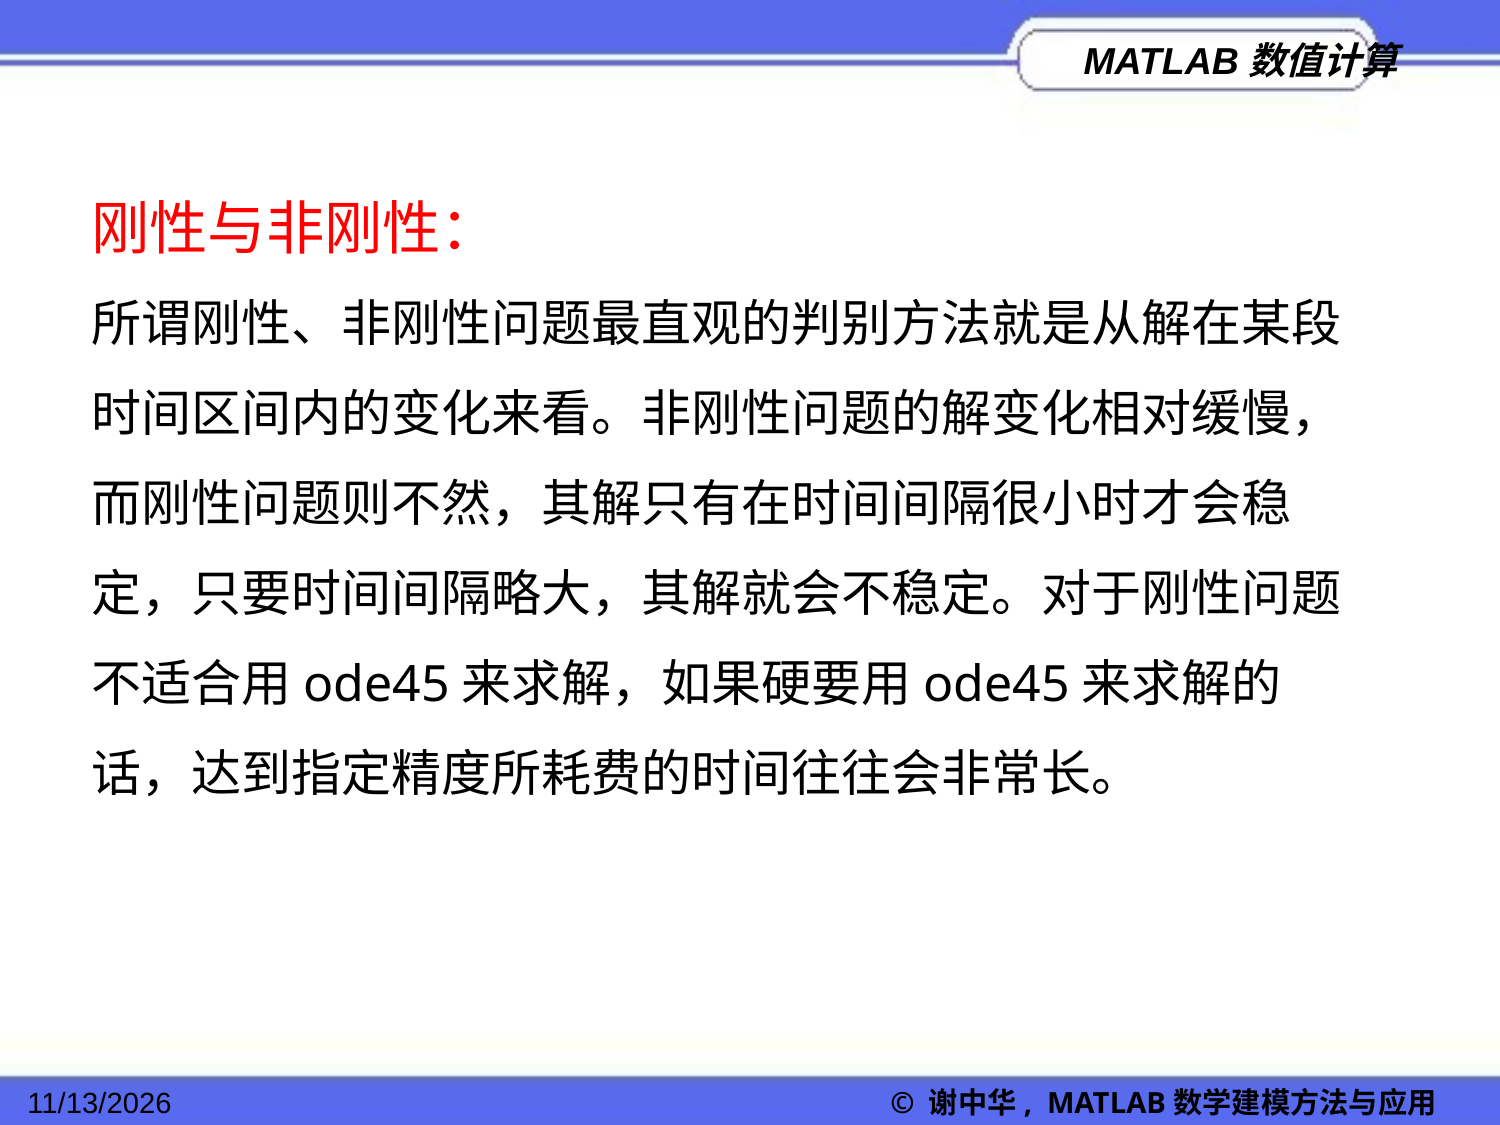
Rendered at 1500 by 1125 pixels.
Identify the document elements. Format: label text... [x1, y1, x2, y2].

text_box 刚性与非刚性： 所谓刚性、非刚性问题最直观的判别方法就是从解在某段时间区间内的变化来看。非刚性问题的解变化相对缓慢，而刚性问题则不然，其解只有在时间间隔很小时才会稳定，只要时间间隔略大，其解就会不稳定。对于刚性问题不适合用ode45来求解，如果硬要用ode45来求解的话，达到指定精度所耗费的时间往往会非常长。 [76, 149, 1388, 809]
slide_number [12, 1079, 363, 1123]
picture [0, 0, 1500, 1125]
footer © 谢中华, MATLAB数学建模方法与应用 [844, 1079, 1483, 1123]
